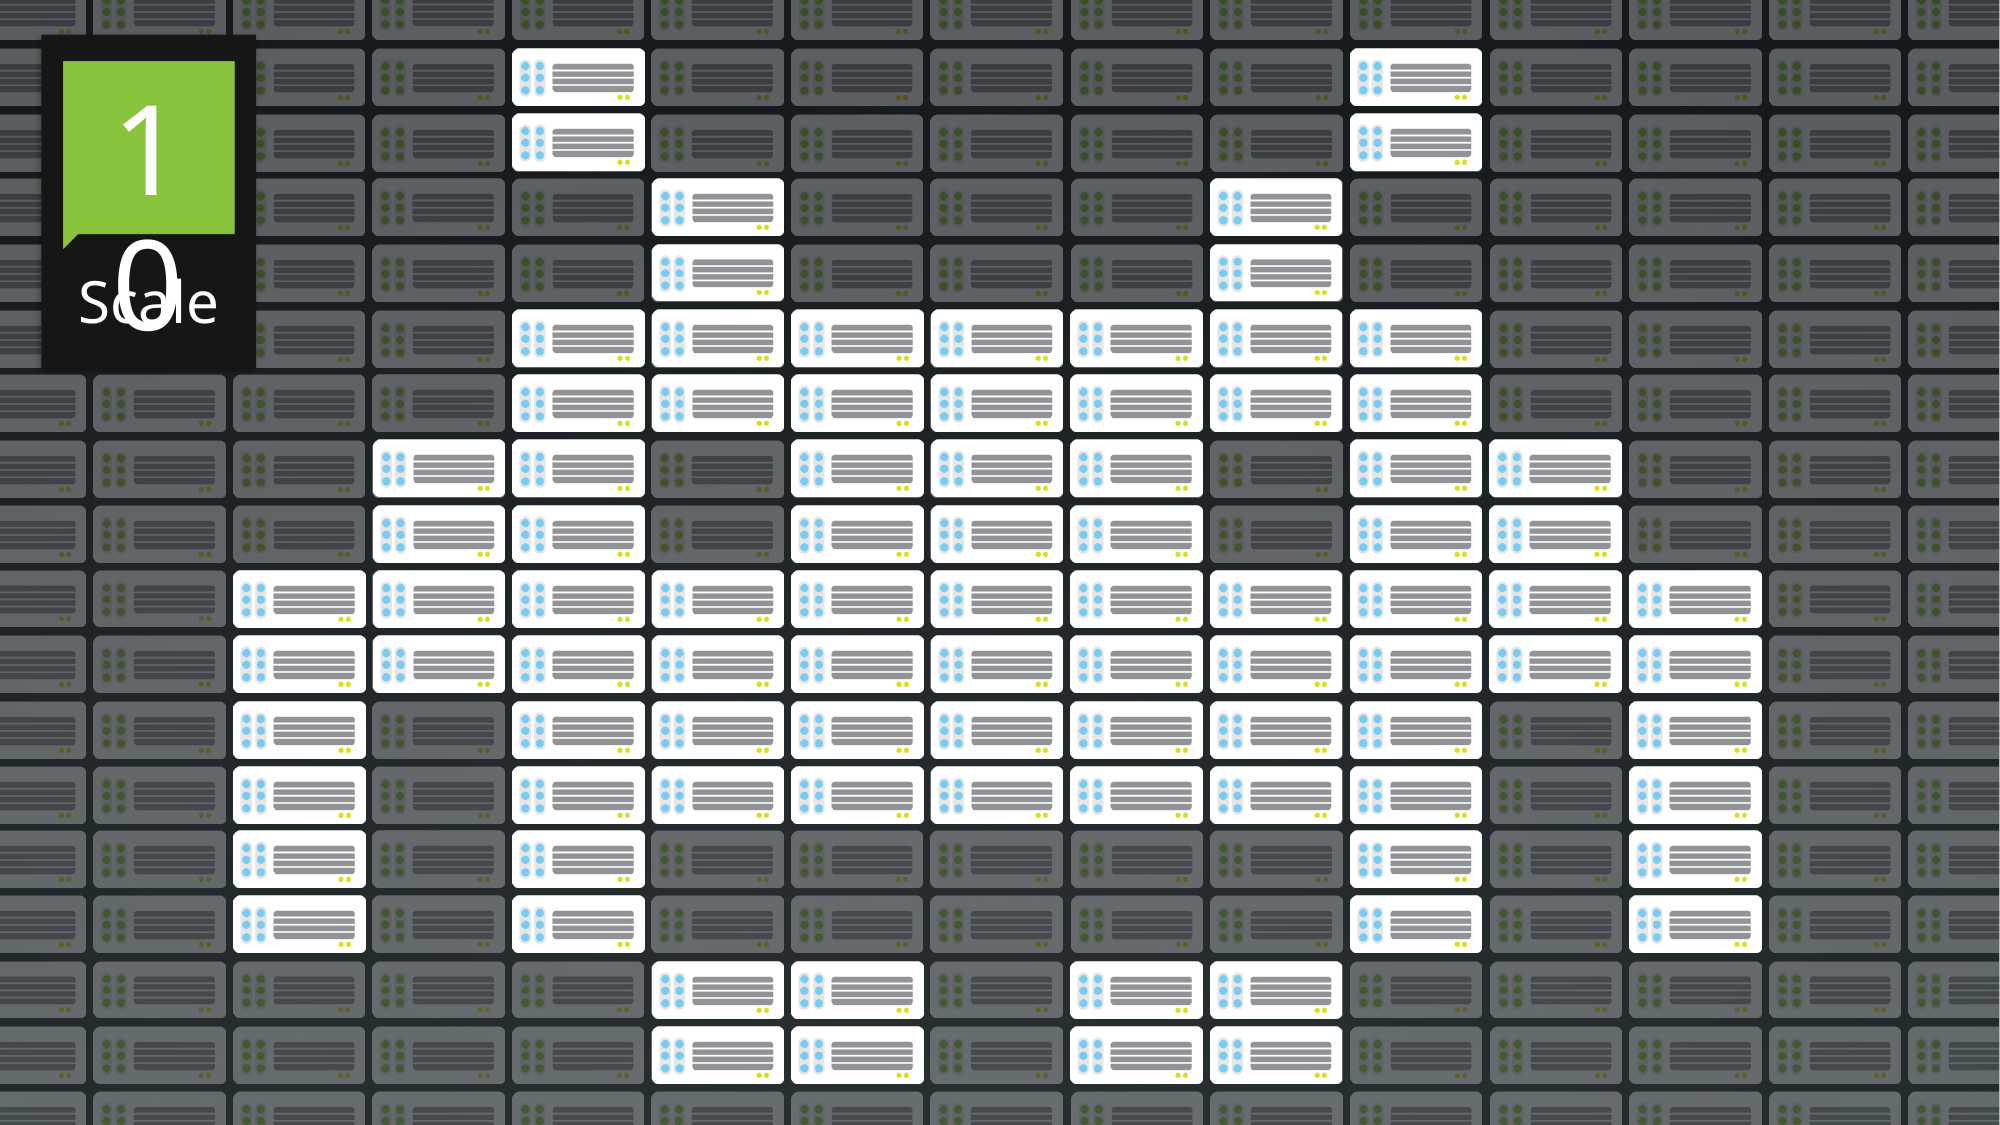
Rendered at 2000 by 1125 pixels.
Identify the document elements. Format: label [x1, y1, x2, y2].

text_box [233, 48, 1762, 1084]
text_box [0, 0, 2000, 1125]
picture [55, 69, 243, 242]
